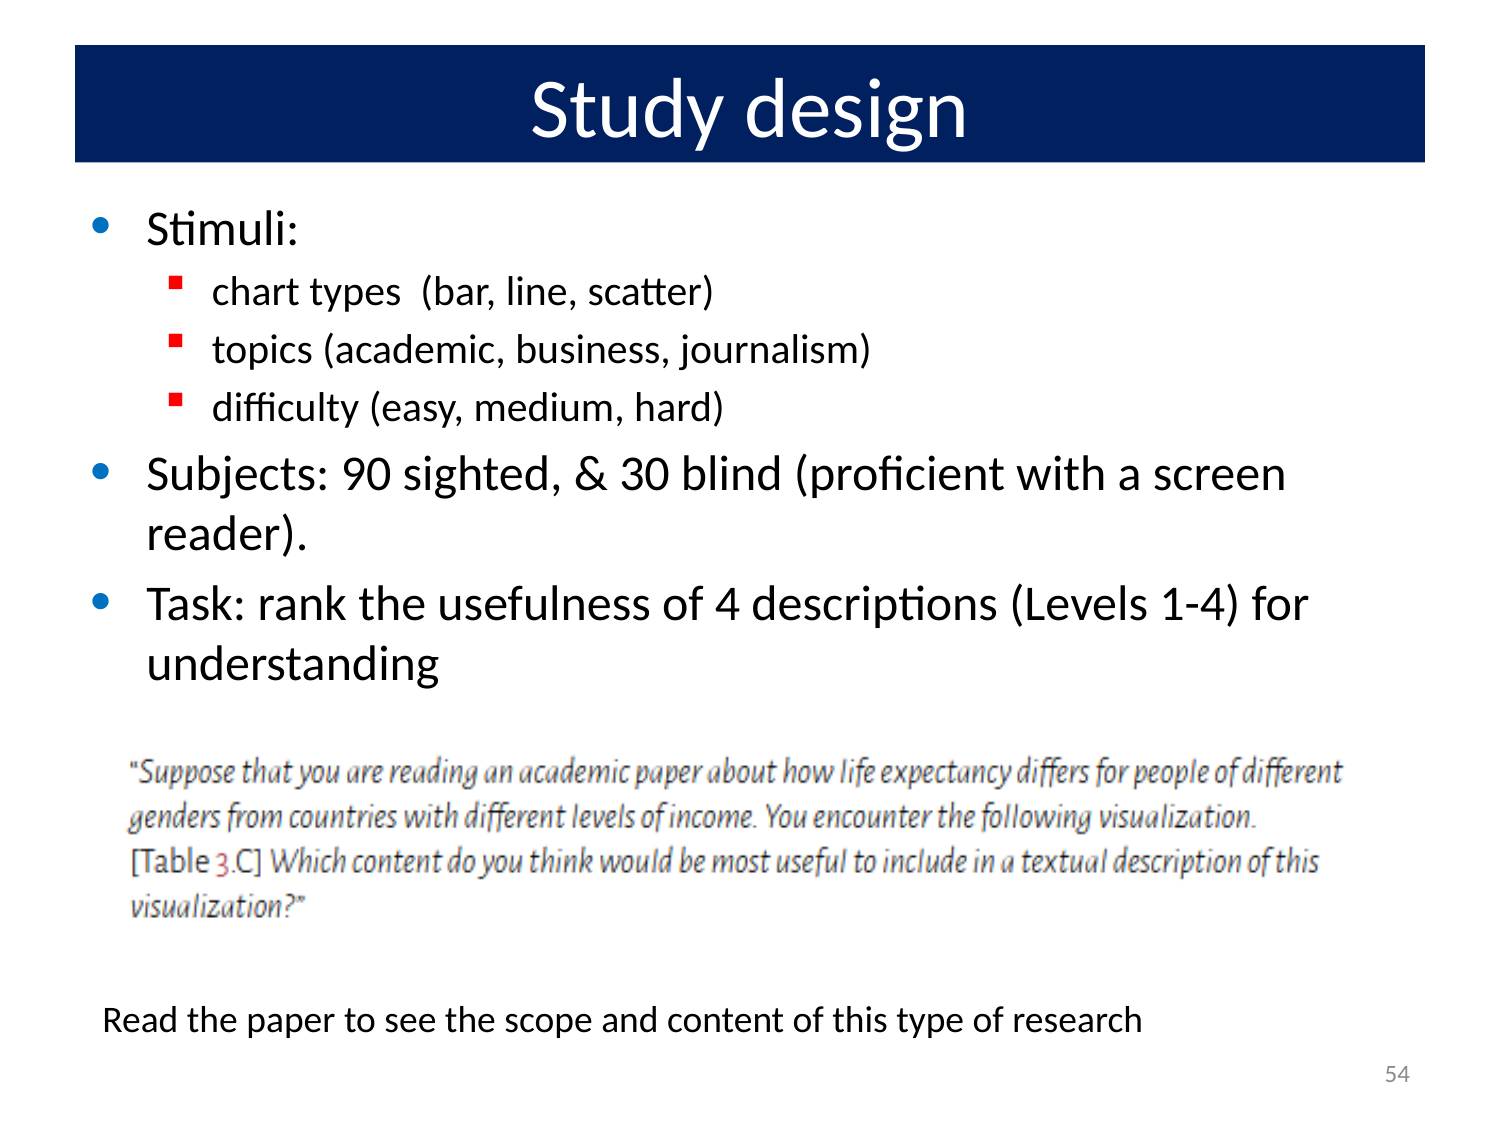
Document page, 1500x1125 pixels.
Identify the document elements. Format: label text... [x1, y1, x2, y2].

list Stimuli: chart types (bar, line, scatter) topics (academic, business, journalism) difficulty (easy, medium, hard) Subjects: 90 sighted, & 30 blind (proficient with a screen reader). Task: rank the usefulness of 4 descriptions (Levels 1-4) for understanding [75, 187, 1425, 1025]
slide_number 54 [1074, 1042, 1425, 1103]
picture [112, 747, 1352, 935]
text_box Read the paper to see the scope and content of this type of research [87, 987, 1363, 1048]
title Study design [75, 45, 1425, 163]
